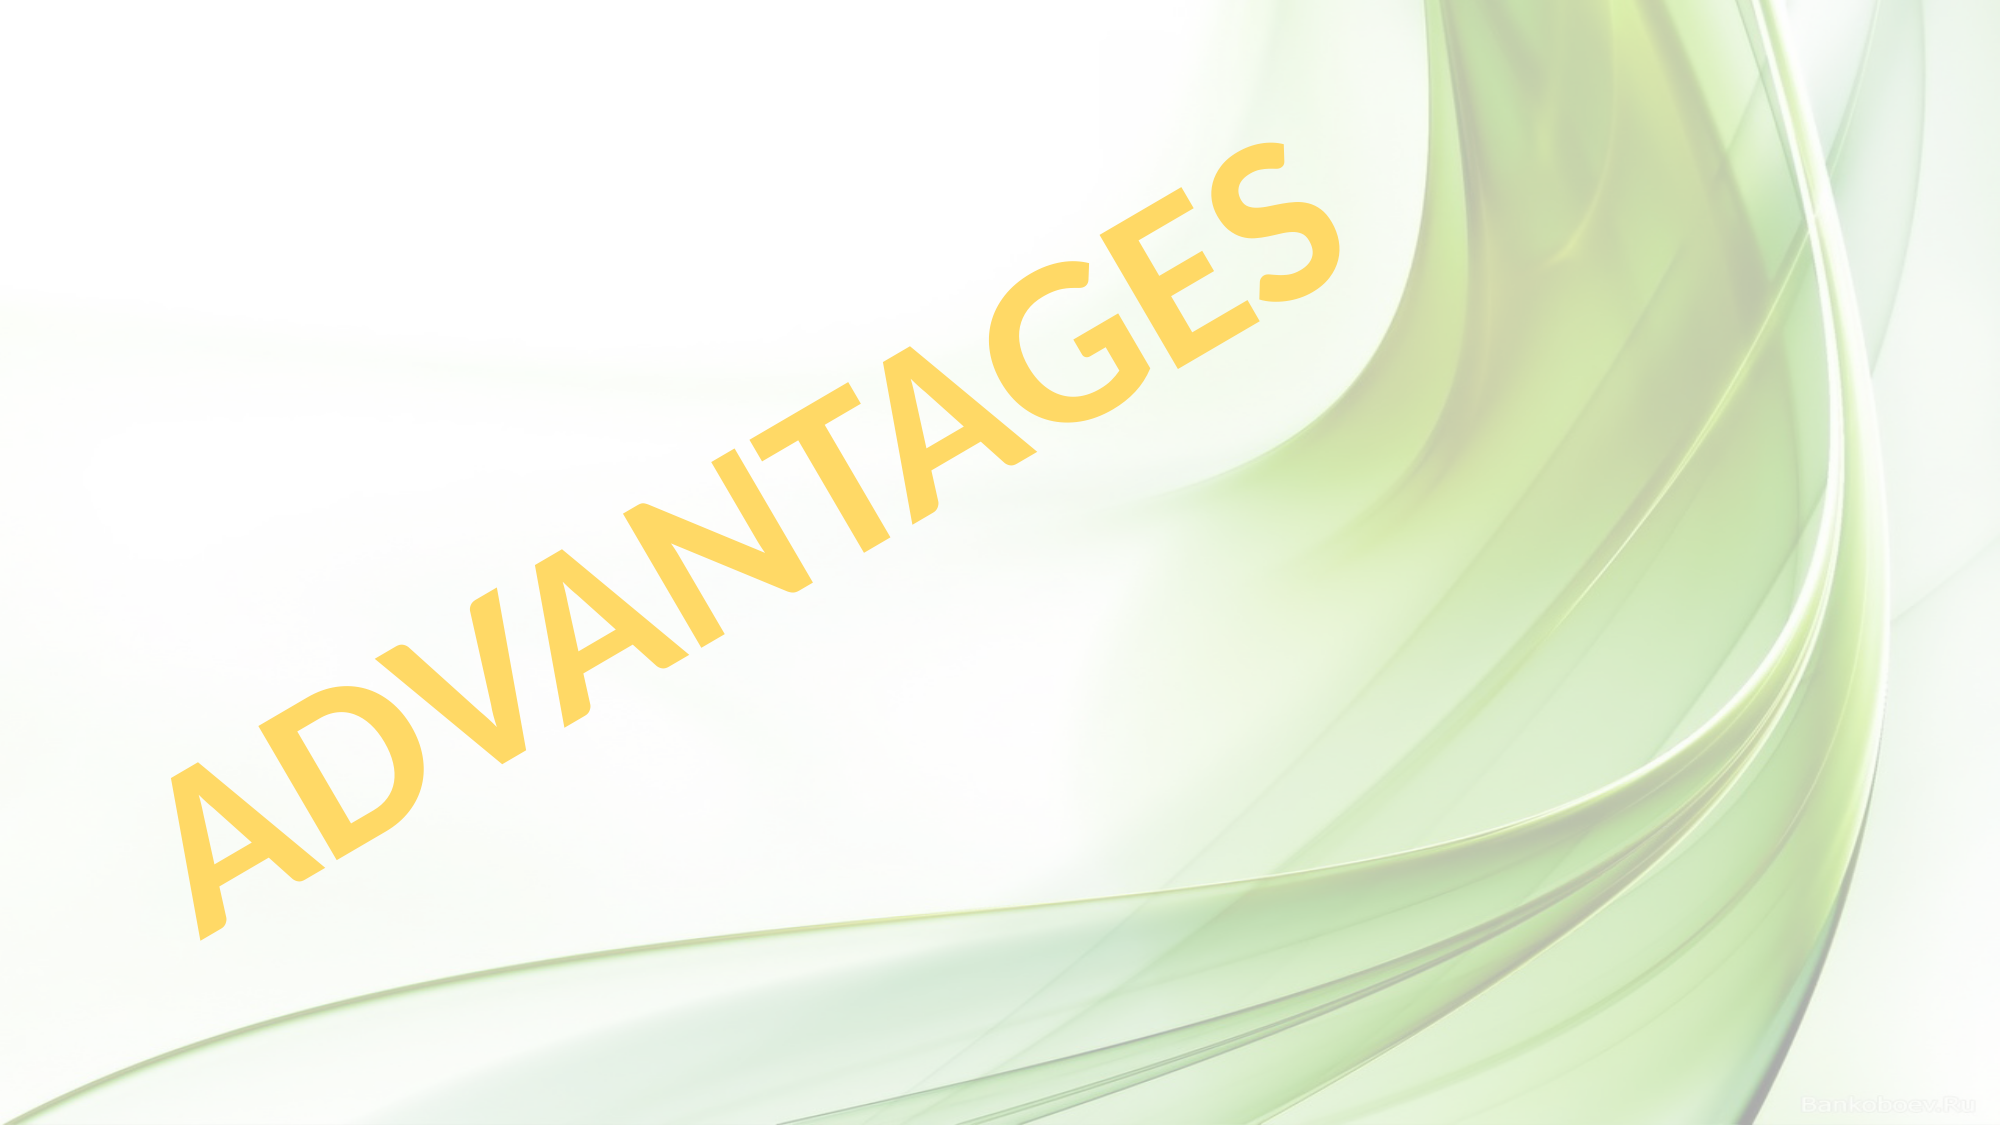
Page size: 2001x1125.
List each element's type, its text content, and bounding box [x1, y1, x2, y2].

text_box ADVANTAGES [62, 40, 1405, 997]
